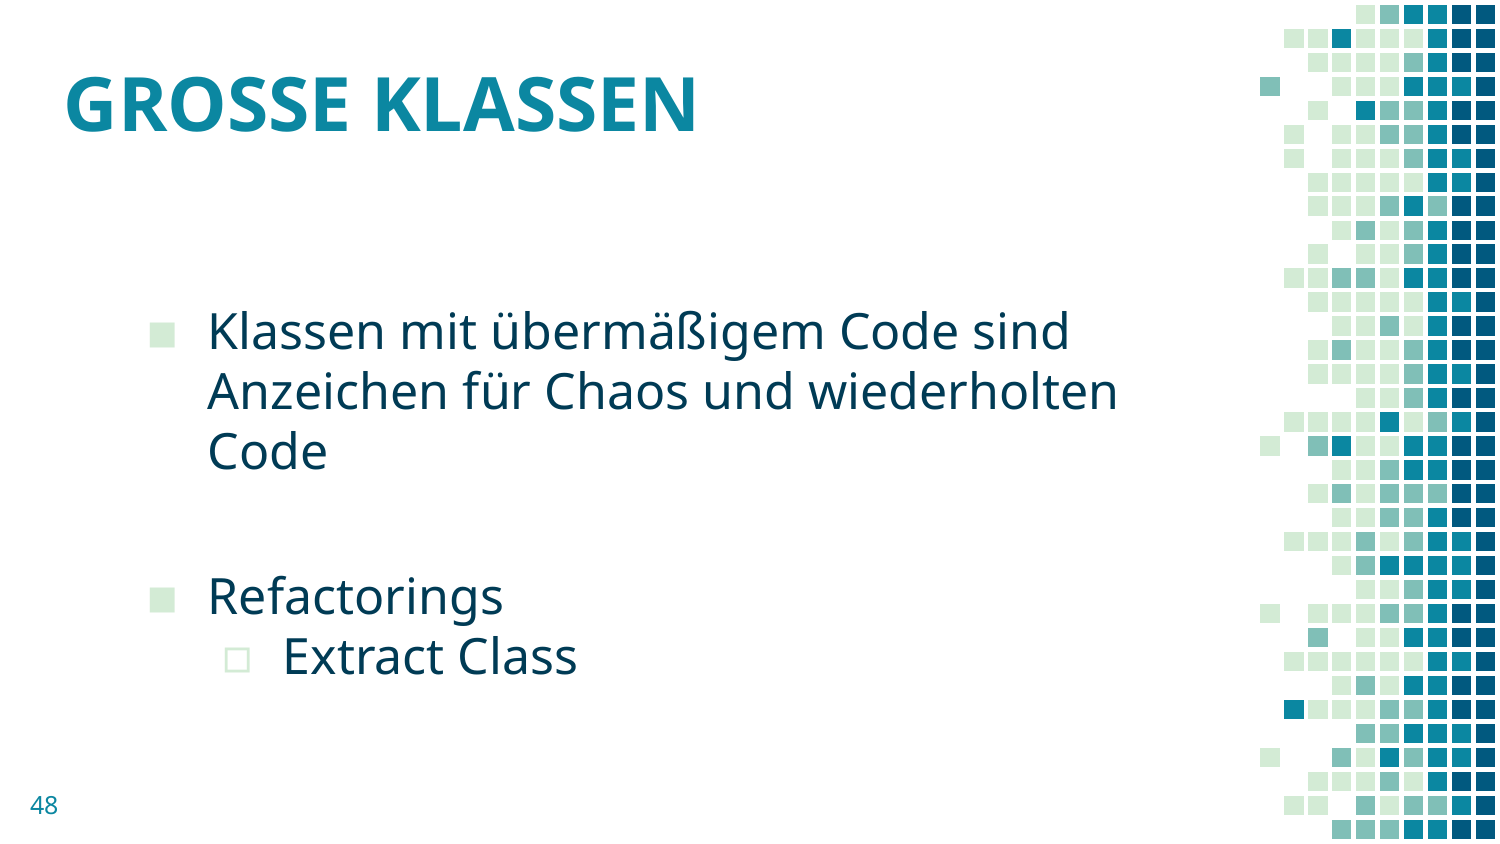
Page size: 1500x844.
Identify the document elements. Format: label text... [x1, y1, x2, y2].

slide_number 48 [15, 774, 105, 839]
title GROSSE KLASSEN [49, 20, 1159, 162]
list Klassen mit übermäßigem Code sind Anzeichen für Chaos und wiederholten Code Refactorings Extract Class [117, 284, 1227, 774]
